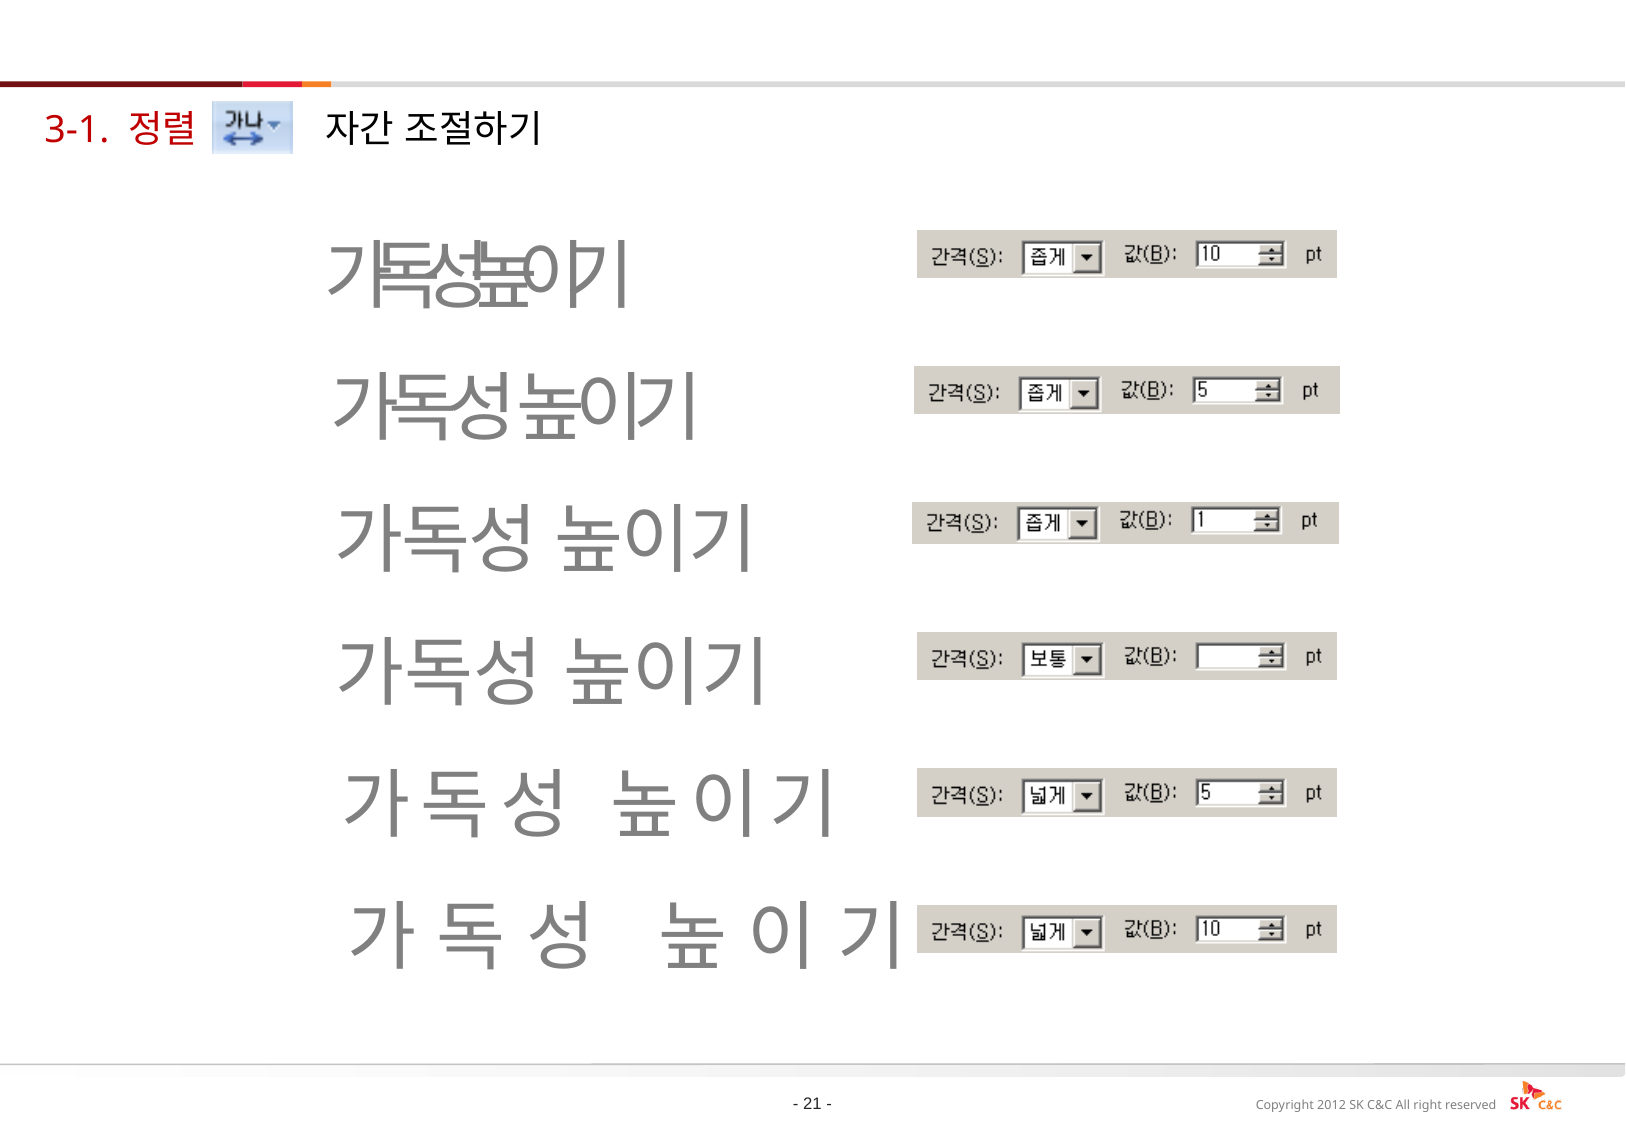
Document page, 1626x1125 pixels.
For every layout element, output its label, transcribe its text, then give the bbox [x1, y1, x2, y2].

picture [917, 229, 1338, 278]
picture [212, 101, 294, 154]
picture [914, 365, 1340, 414]
text_box 가독성 높이기 [332, 881, 923, 987]
picture [917, 904, 1338, 953]
text_box 가독성 높이기 [319, 484, 773, 590]
picture [1509, 1080, 1562, 1110]
picture [912, 502, 1339, 544]
text_box 자간 조절하기 [310, 97, 558, 158]
text_box 가독성 높이기 [321, 616, 786, 722]
text_box 가독성 높이기 [315, 352, 718, 457]
picture [917, 632, 1338, 681]
text_box 가독성 높이기 [310, 219, 650, 325]
text_box 가독성 높이기 [326, 749, 854, 854]
picture [917, 768, 1338, 817]
text_box 3-1. 정렬 [29, 98, 212, 158]
